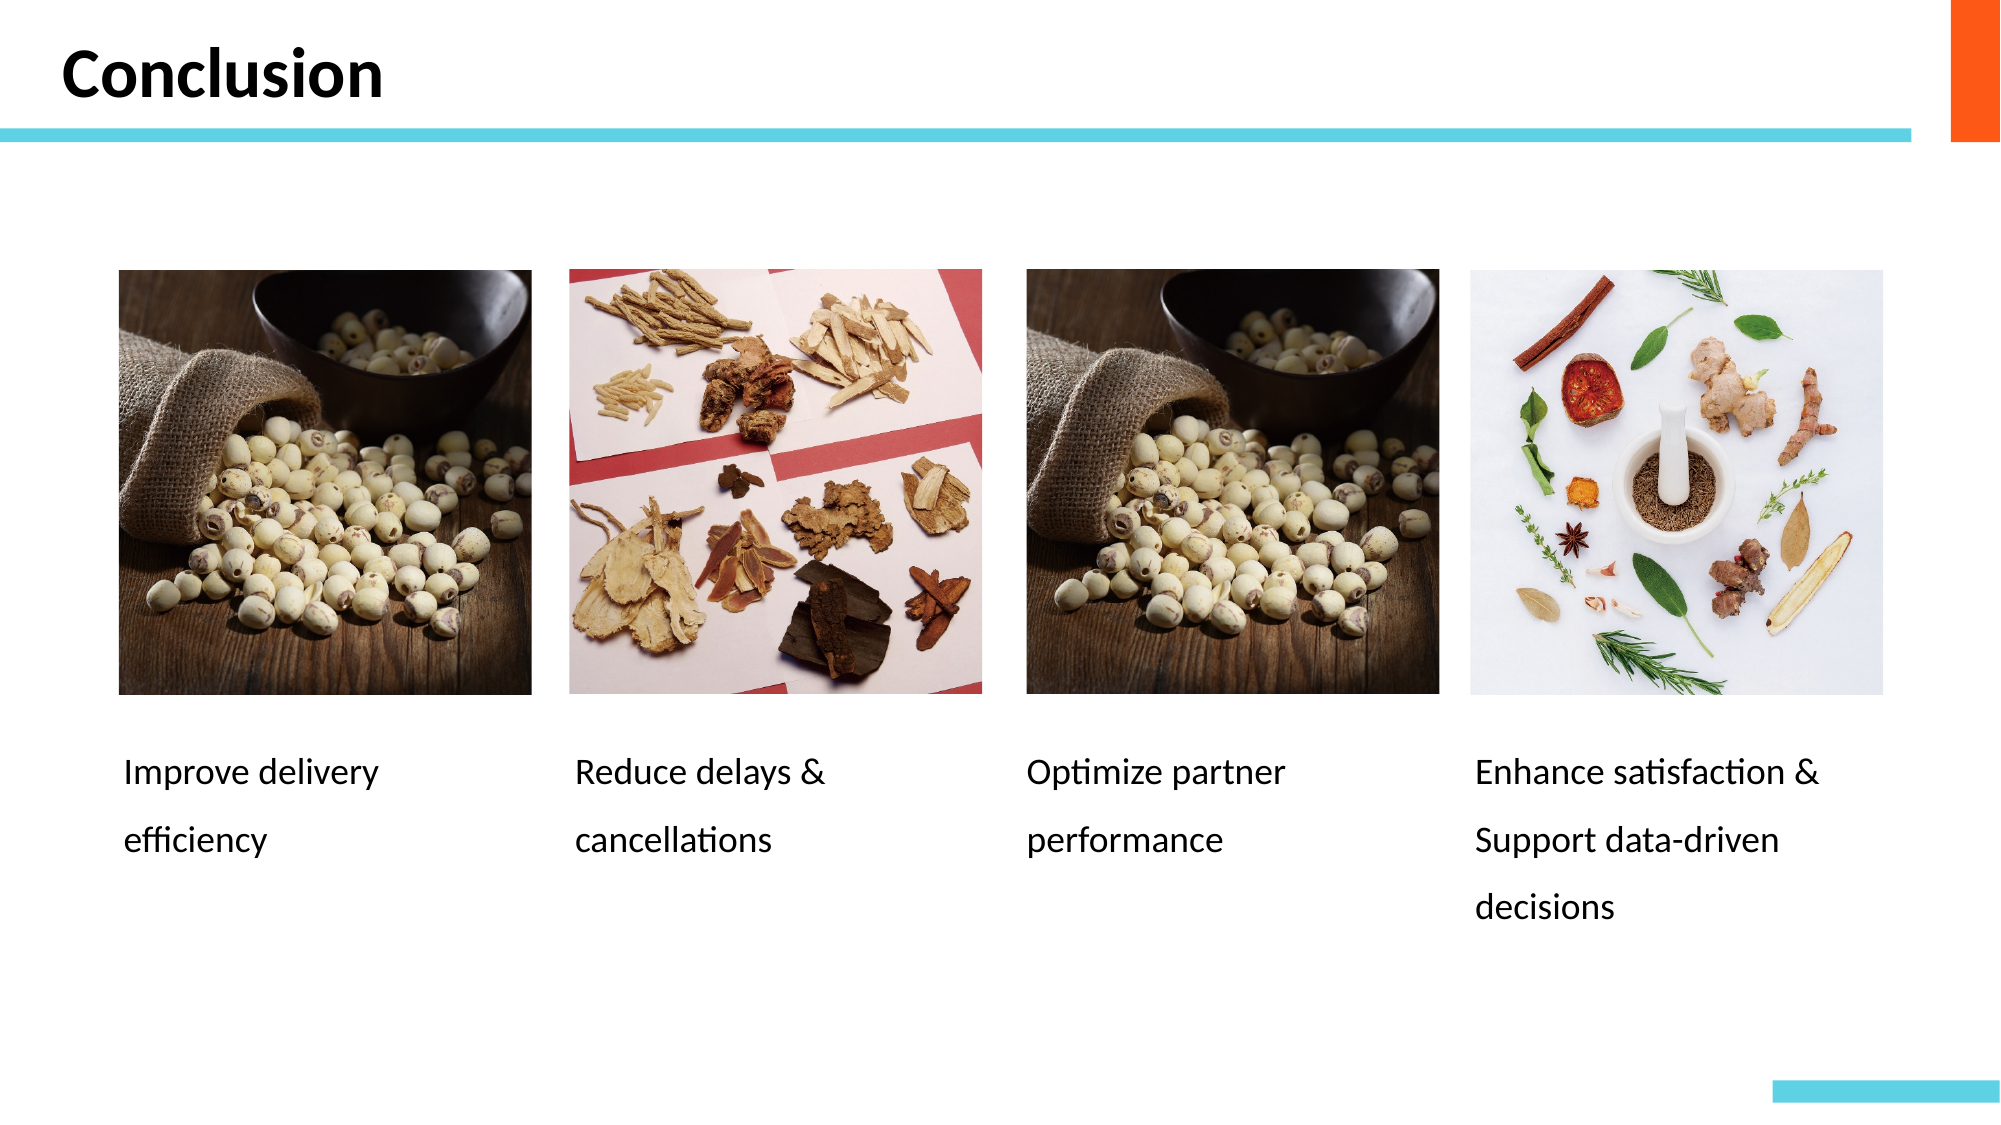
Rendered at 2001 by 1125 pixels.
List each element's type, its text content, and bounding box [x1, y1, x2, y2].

text_box [1469, 269, 1884, 695]
text_box Optimize partner performance [1026, 724, 1431, 860]
text_box Conclusion [62, 26, 769, 113]
text_box Improve delivery efficiency [123, 724, 528, 860]
text_box Enhance satisfaction & Support data-driven decisions [1474, 724, 1879, 928]
text_box [0, 127, 1912, 143]
text_box [568, 268, 983, 694]
text_box Reduce delays & cancellations [575, 724, 979, 860]
text_box [1950, 0, 2000, 143]
text_box [1772, 1079, 2000, 1104]
text_box [118, 269, 533, 695]
text_box [1026, 269, 1440, 695]
